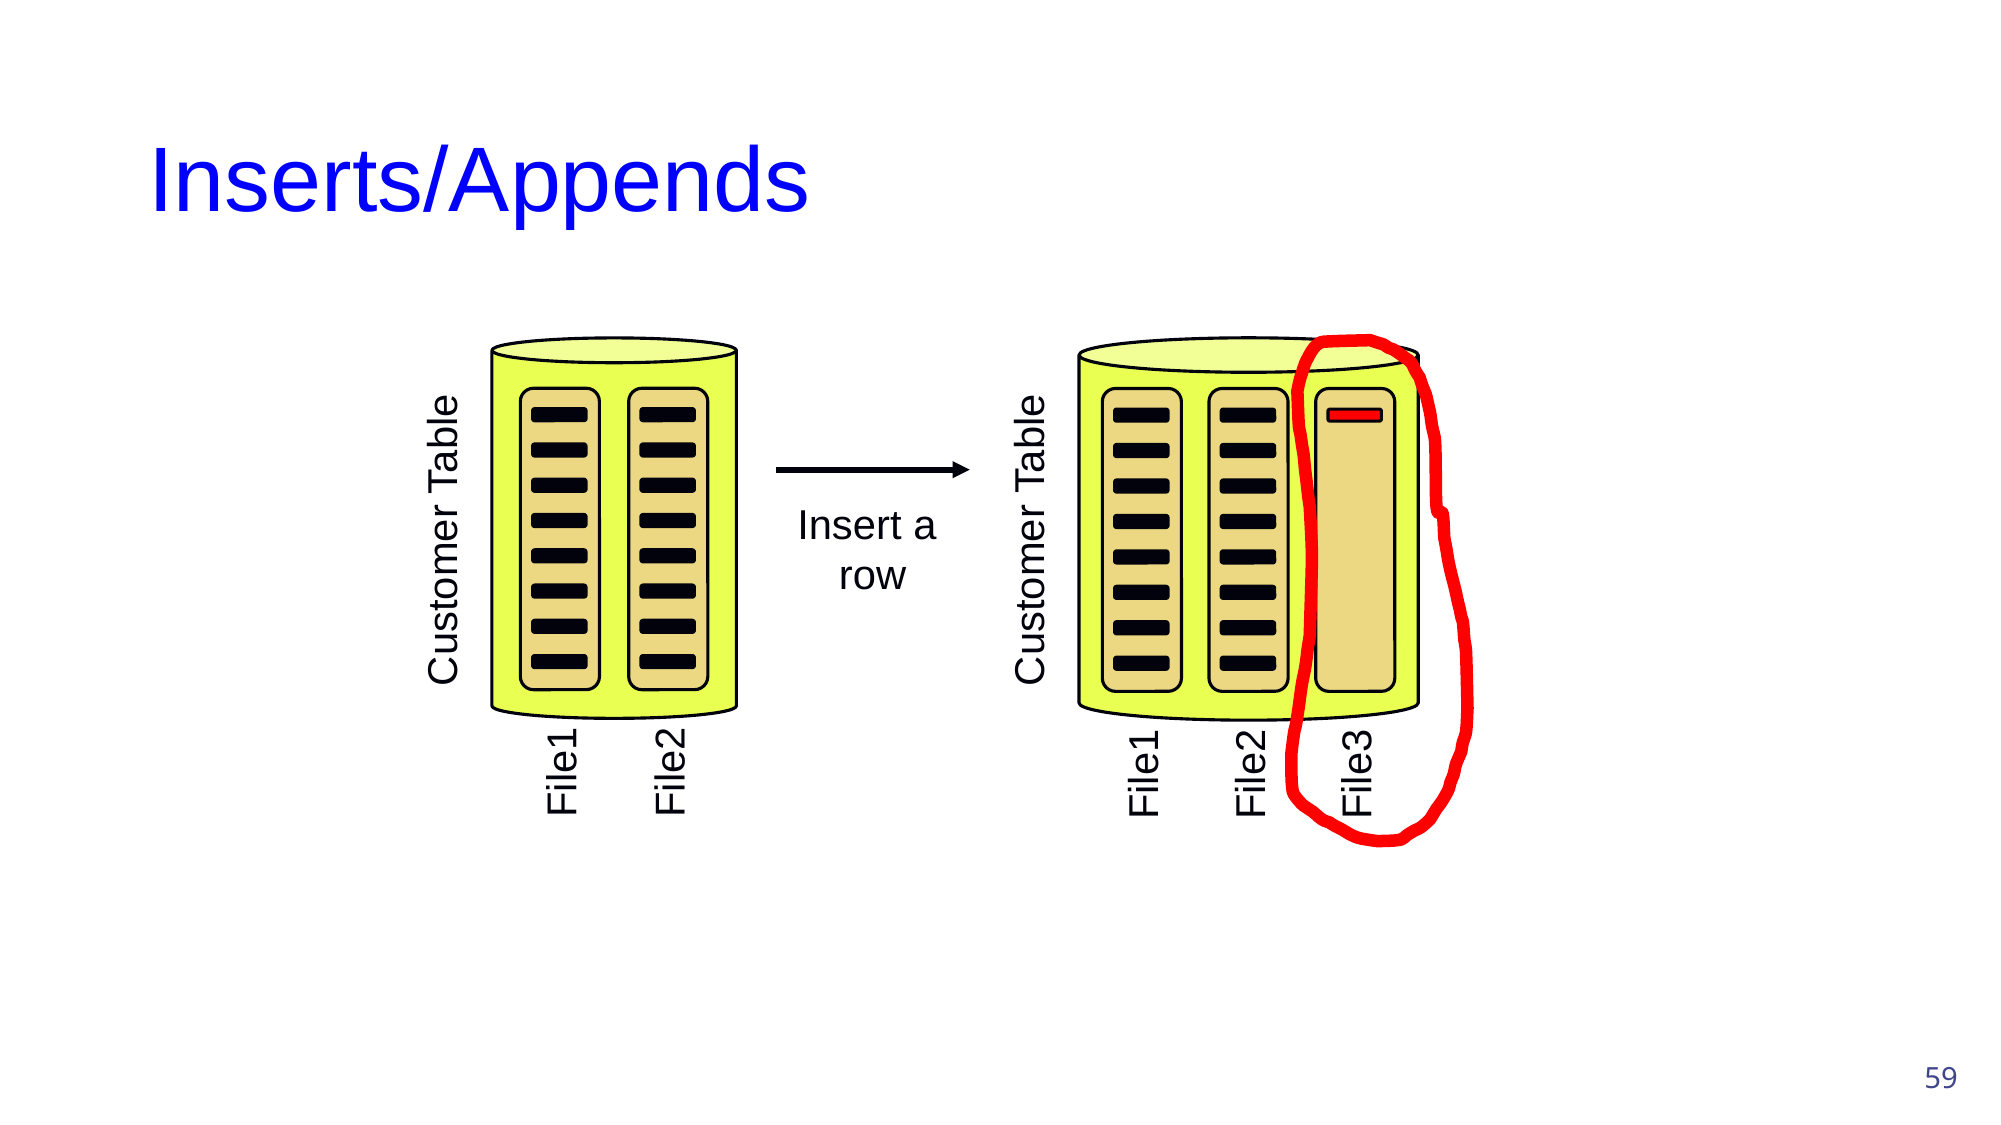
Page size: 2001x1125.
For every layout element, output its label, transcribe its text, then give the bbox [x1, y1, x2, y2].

text_box [1423, 387, 1468, 826]
title Inserts/Appends [133, 49, 1834, 238]
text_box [491, 337, 737, 834]
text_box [1078, 337, 1419, 836]
slide_number 59 [1820, 1031, 1974, 1107]
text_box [775, 469, 970, 607]
text_box Customer Table [408, 379, 473, 701]
text_box Customer Table [995, 379, 1060, 701]
